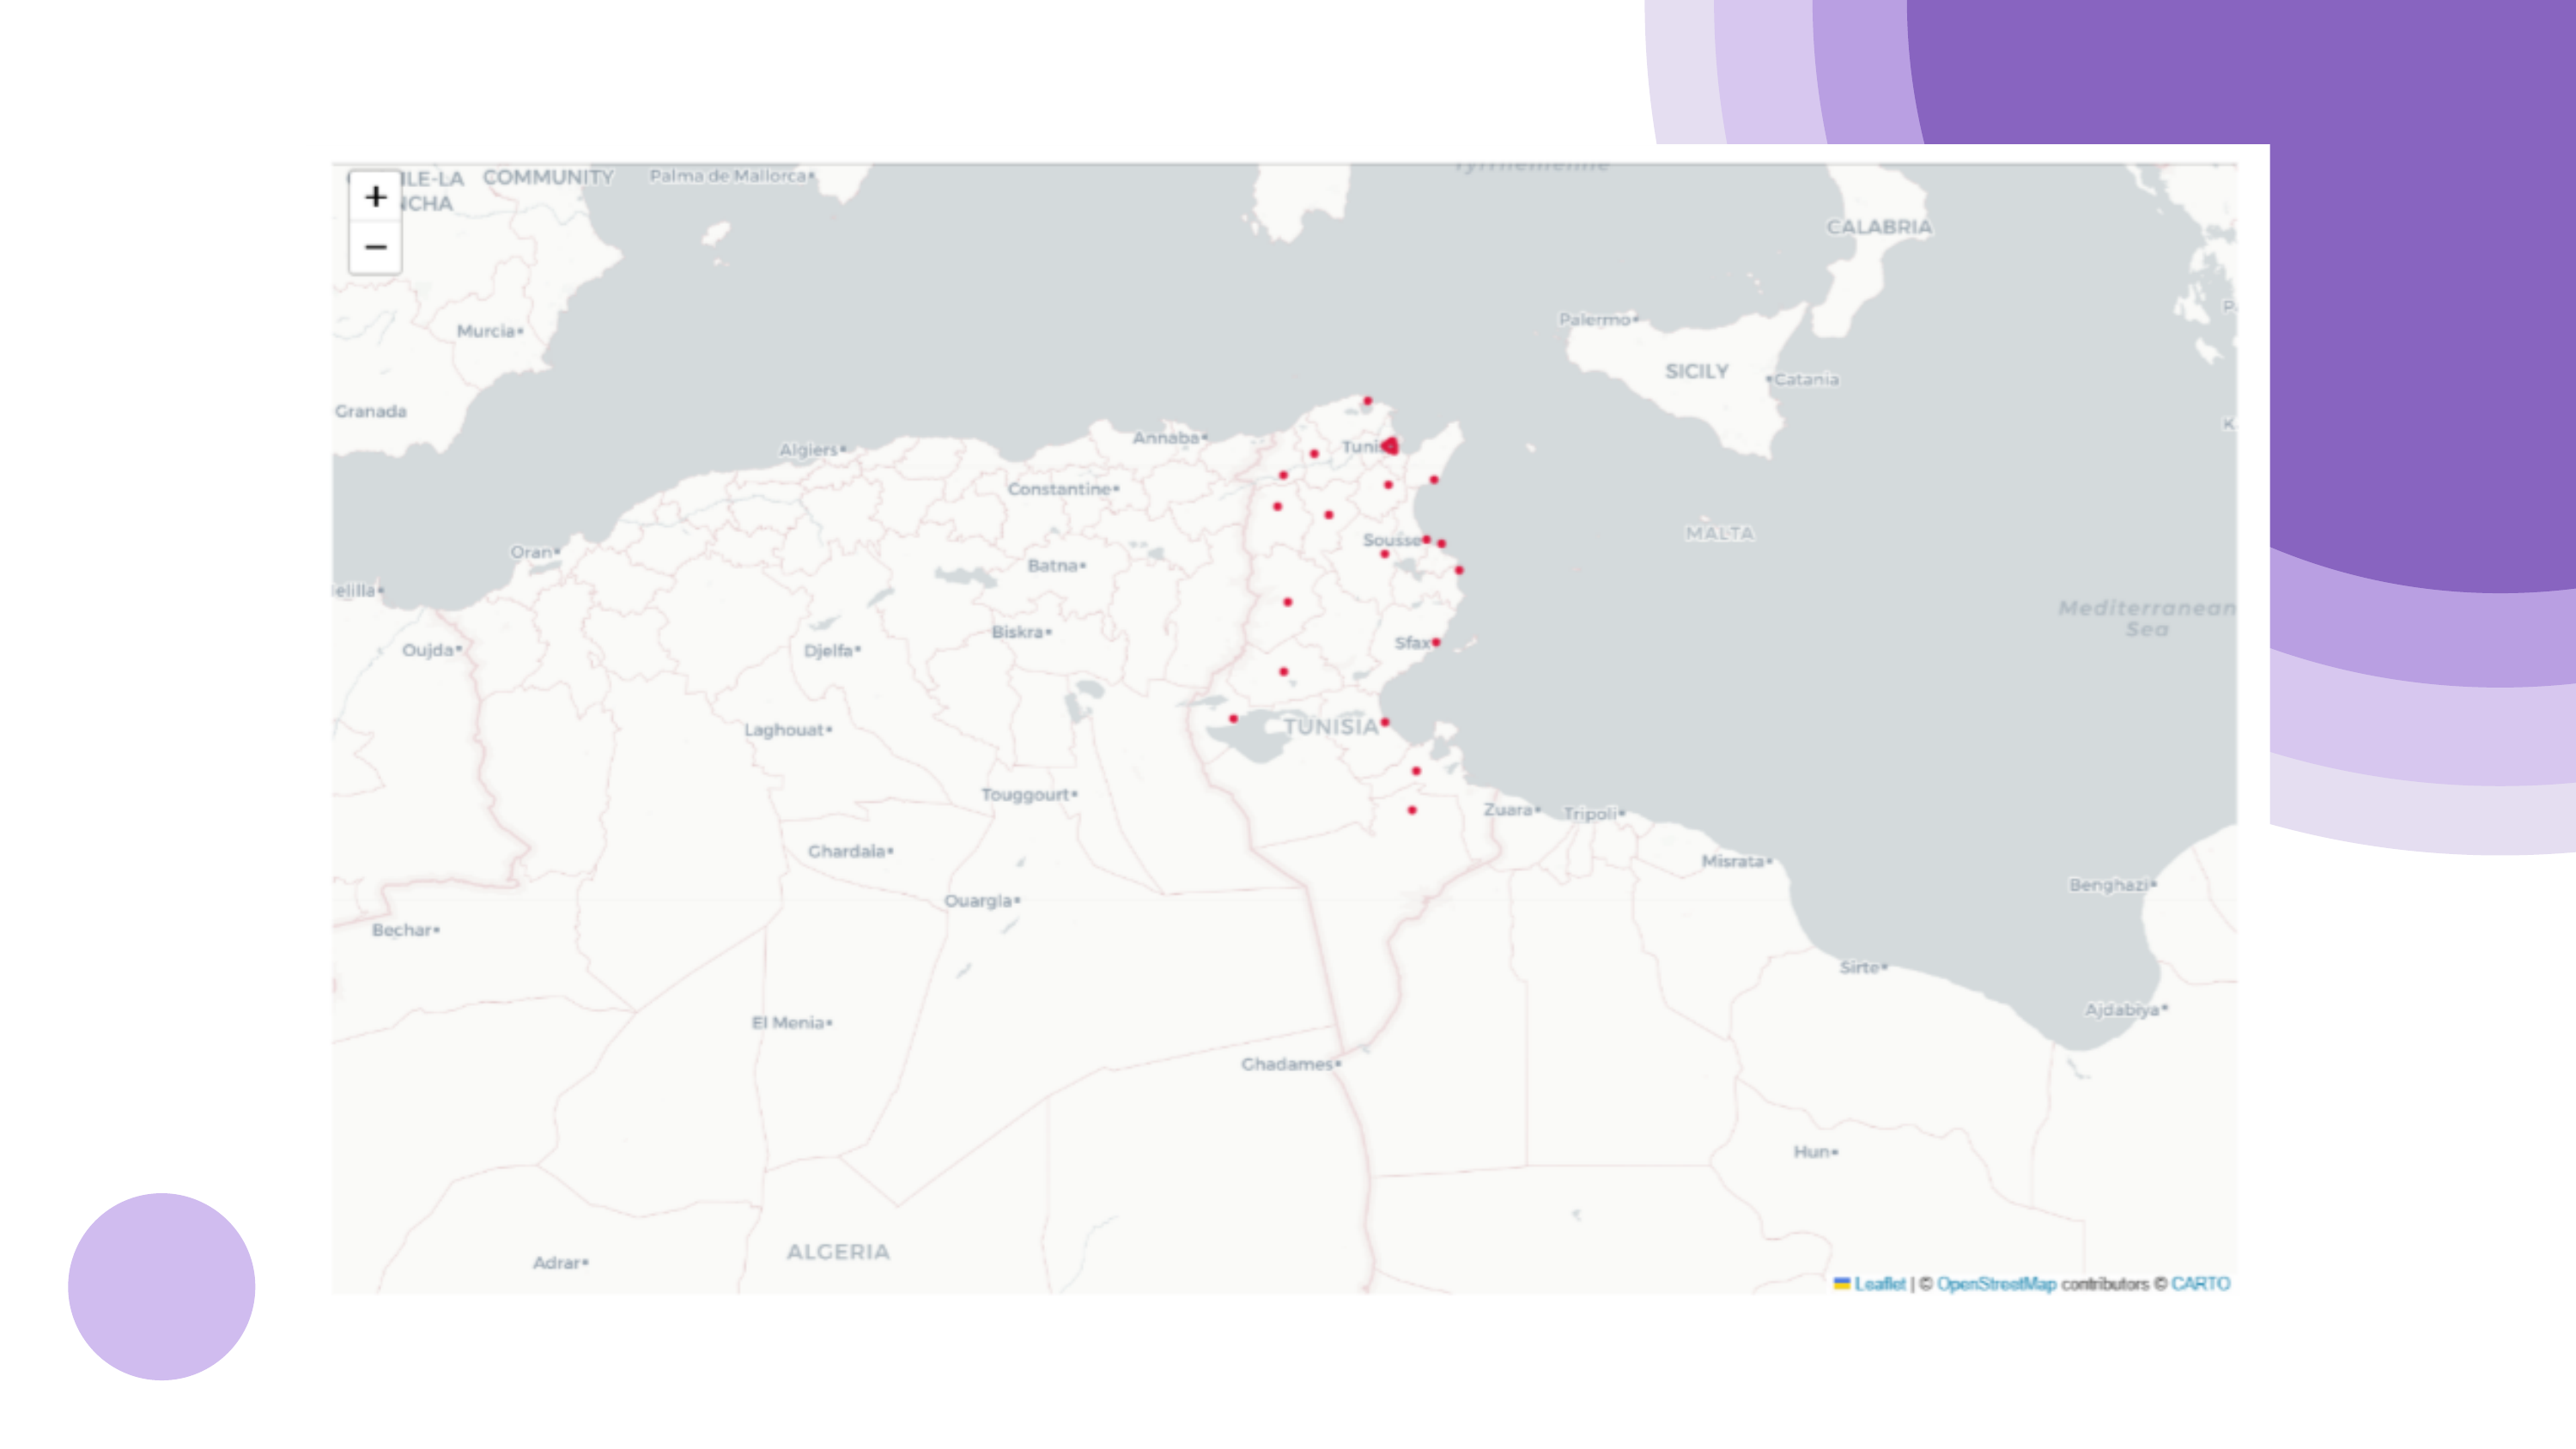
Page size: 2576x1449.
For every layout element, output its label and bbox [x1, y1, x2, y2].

text_box [306, 144, 2270, 1341]
text_box [1644, 0, 2576, 856]
text_box [68, 1192, 256, 1381]
